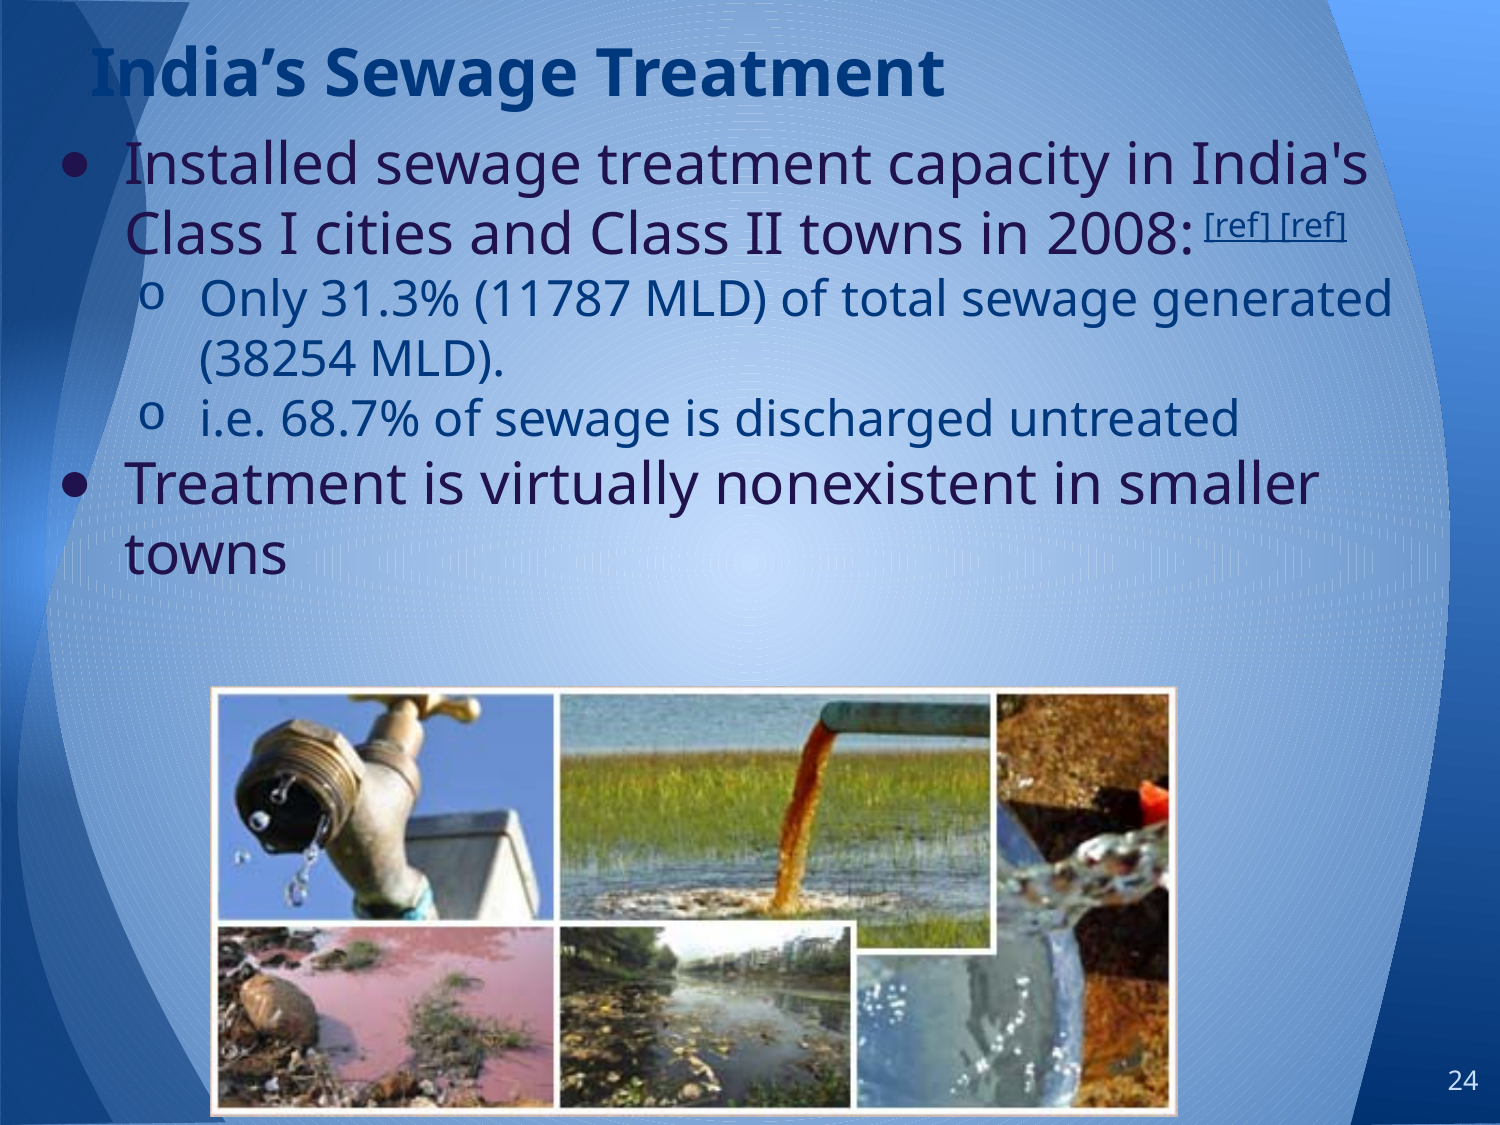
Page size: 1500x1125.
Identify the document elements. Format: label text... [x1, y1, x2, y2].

title India’s Sewage Treatment [75, 13, 1425, 111]
list Installed sewage treatment capacity in India's Class I cities and Class II towns in 2008: [ref] [ref] Only 31.3% (11787 MLD) of total sewage generated (38254 MLD). i.e. 68.7% of sewage is discharged untreated Treatment is virtually nonexistent in smaller towns [34, 111, 1494, 1067]
picture [209, 686, 1179, 1117]
slide_number 24 [1403, 1038, 1494, 1125]
